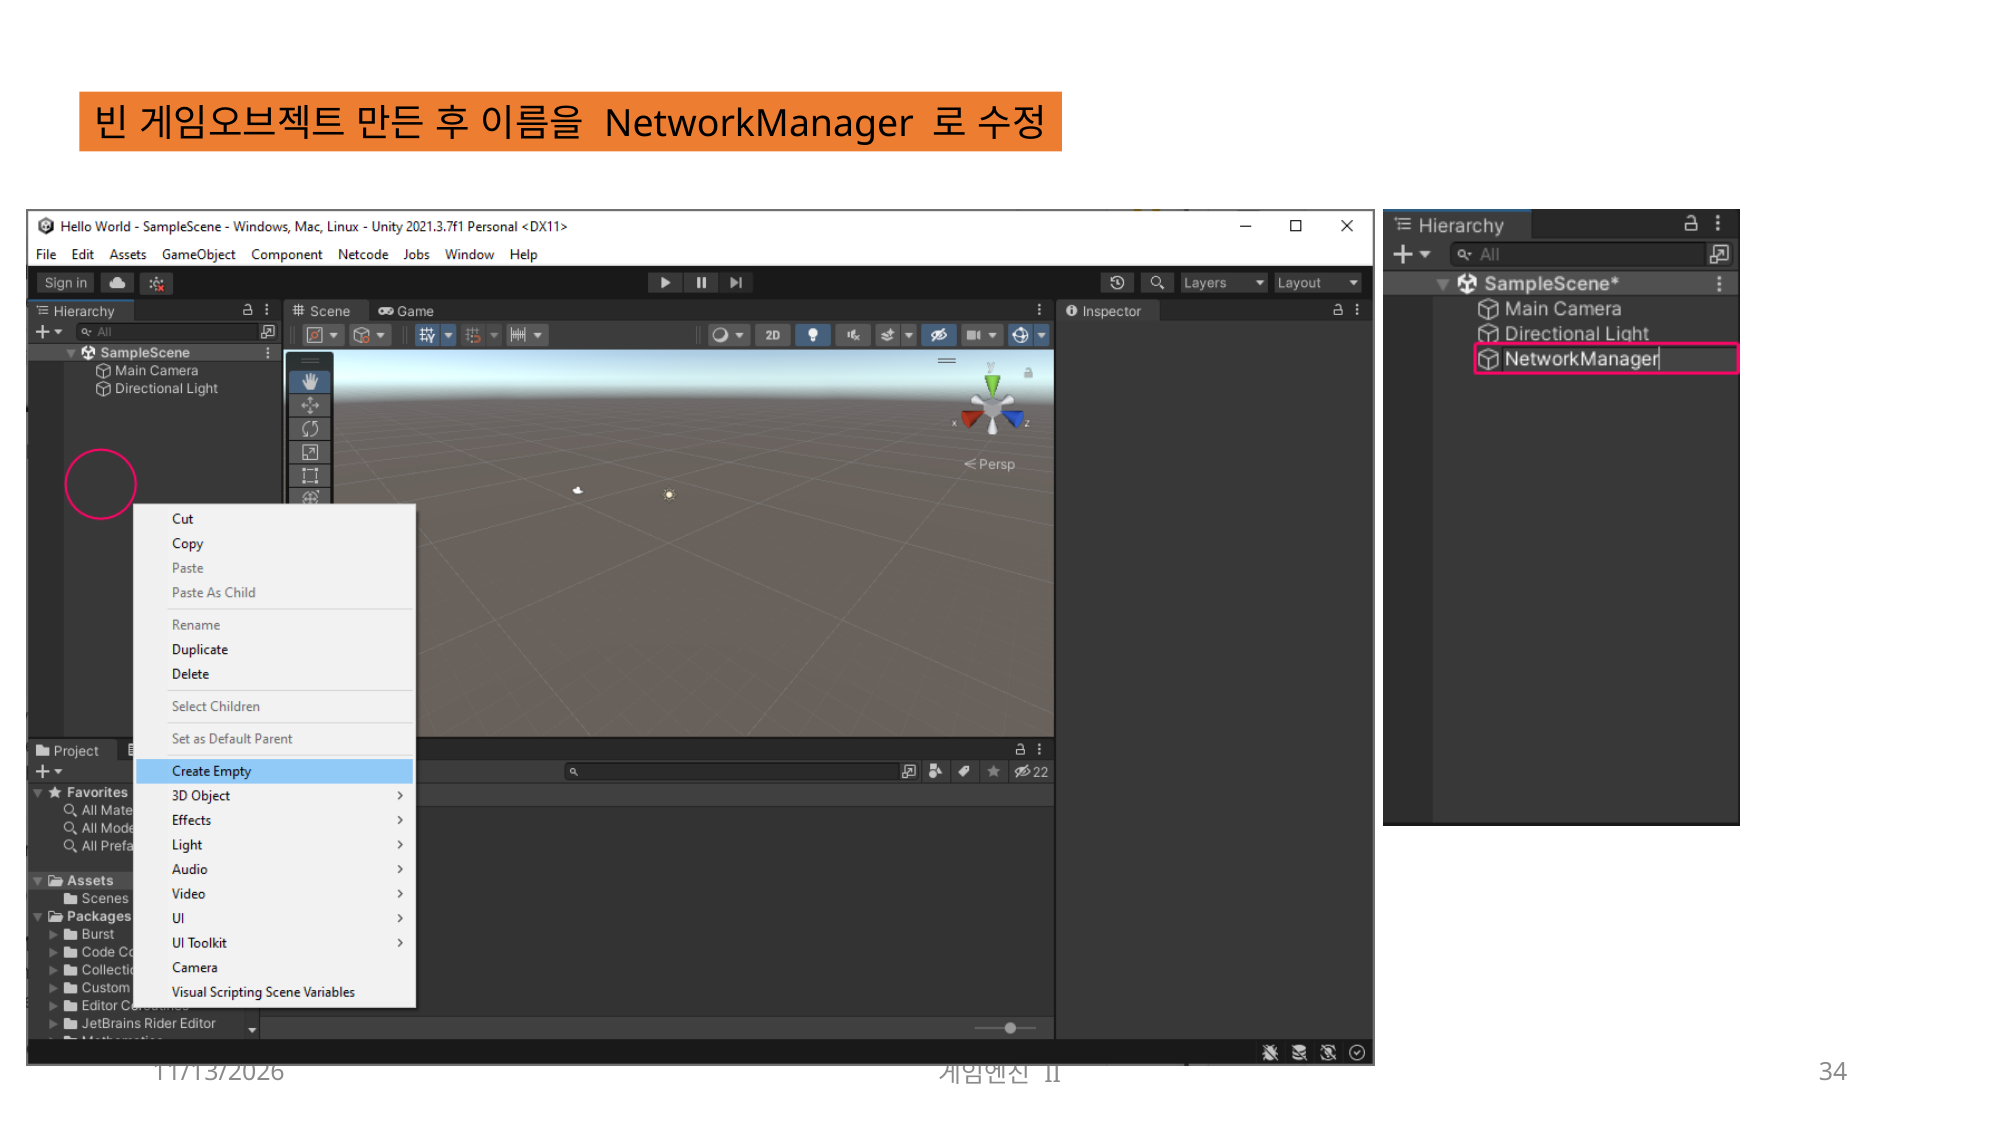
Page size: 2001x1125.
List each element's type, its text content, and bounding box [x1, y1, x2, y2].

picture [26, 209, 1375, 1066]
text_box 빈 게임오브젝트 만든 후 이름을 NetworkManager 로 수정 [79, 91, 1062, 152]
footer 게임엔진 II [662, 1066, 1338, 1103]
slide_number 34 [1412, 1042, 1863, 1103]
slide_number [137, 1066, 588, 1103]
picture [1383, 209, 1740, 826]
